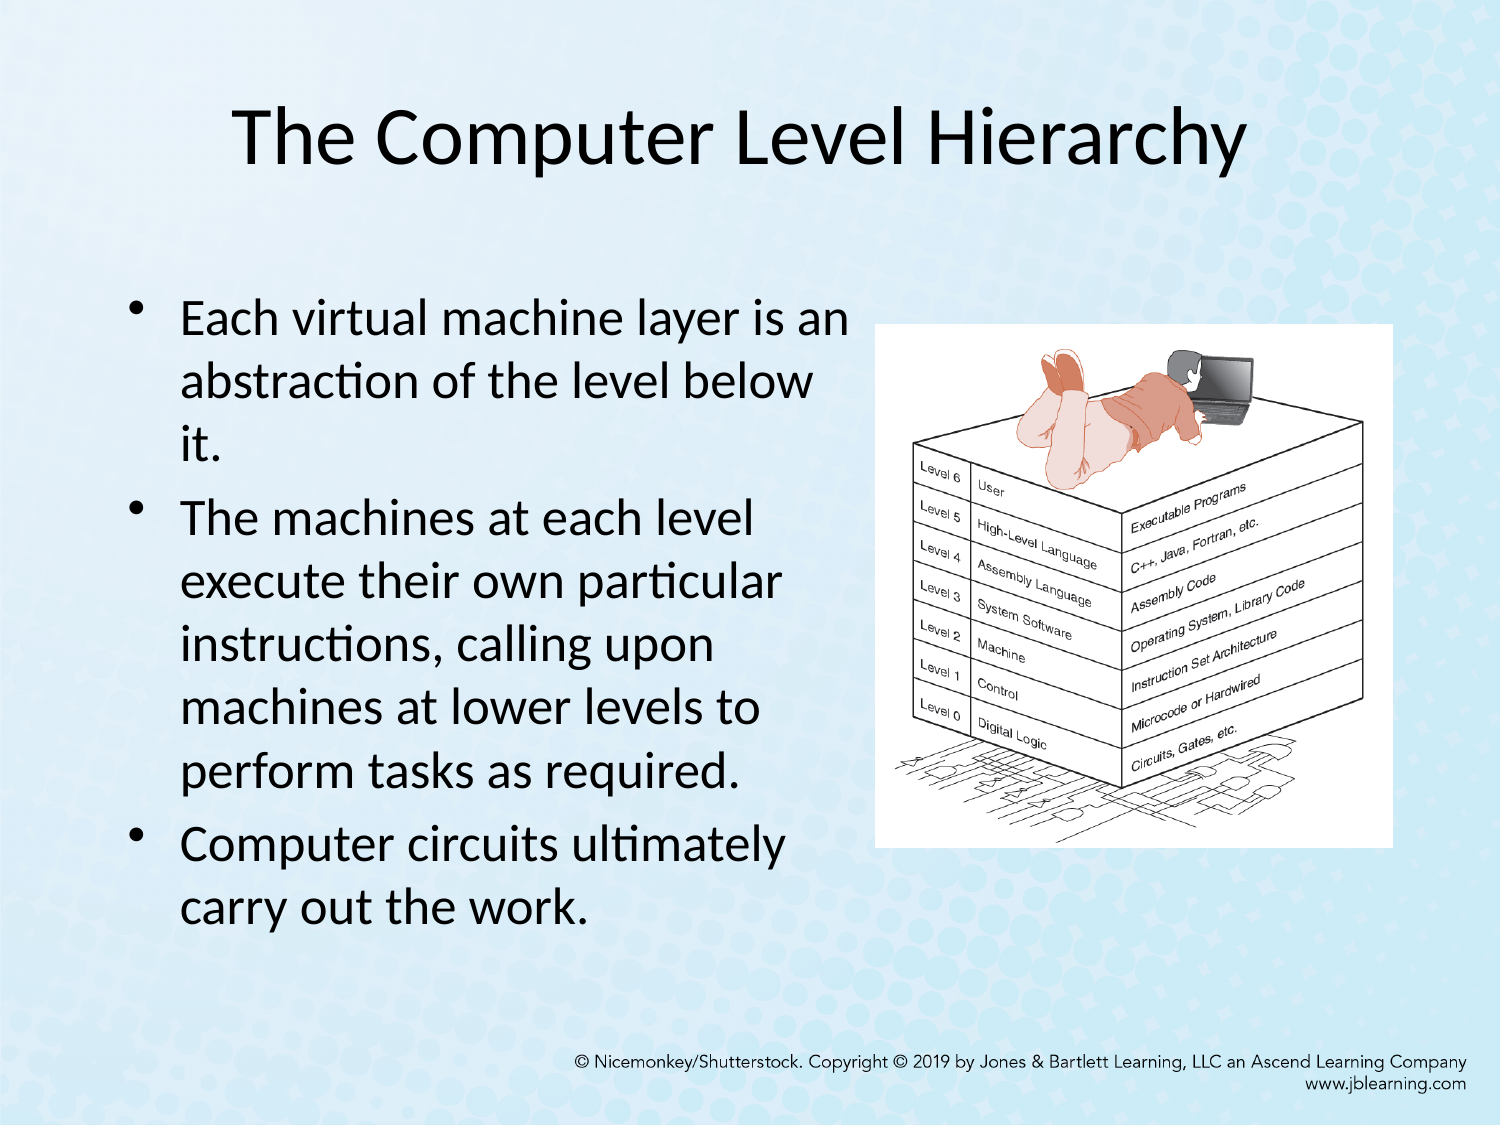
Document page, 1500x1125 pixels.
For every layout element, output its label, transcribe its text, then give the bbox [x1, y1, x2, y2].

picture [0, 0, 1500, 1125]
list Each virtual machine layer is an abstraction of the level below it. The machines at each level execute their own particular instructions, calling upon machines at lower levels to perform tasks as required. Computer circuits ultimately carry out the work. [112, 275, 875, 950]
title The Computer Level Hierarchy [112, 37, 1388, 225]
